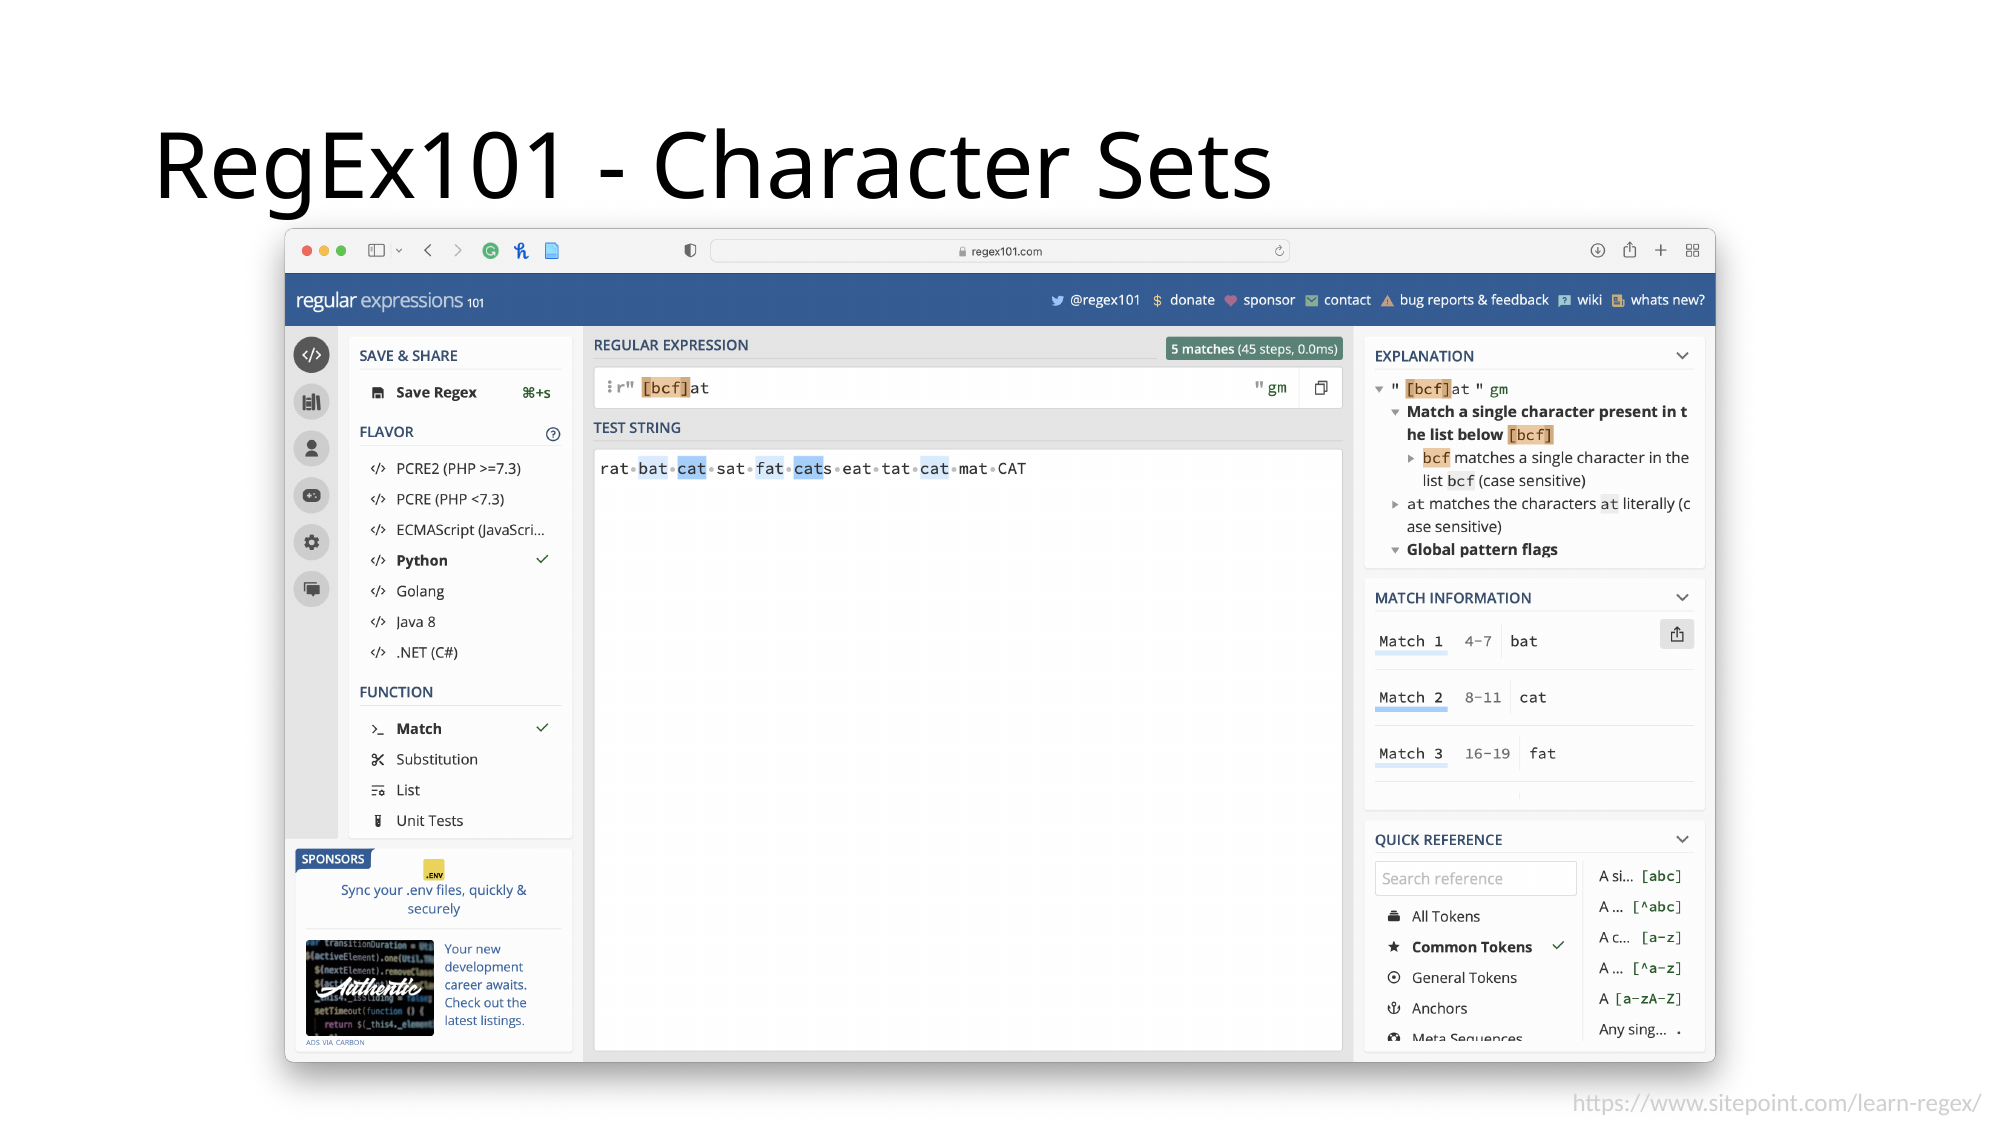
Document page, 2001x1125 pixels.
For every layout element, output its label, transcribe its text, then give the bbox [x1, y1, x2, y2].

text_box https://www.sitepoint.com/learn-regex/ [1763, 1079, 1998, 1125]
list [237, 196, 1763, 1125]
title RegEx101 - Character Sets [137, 59, 1863, 278]
